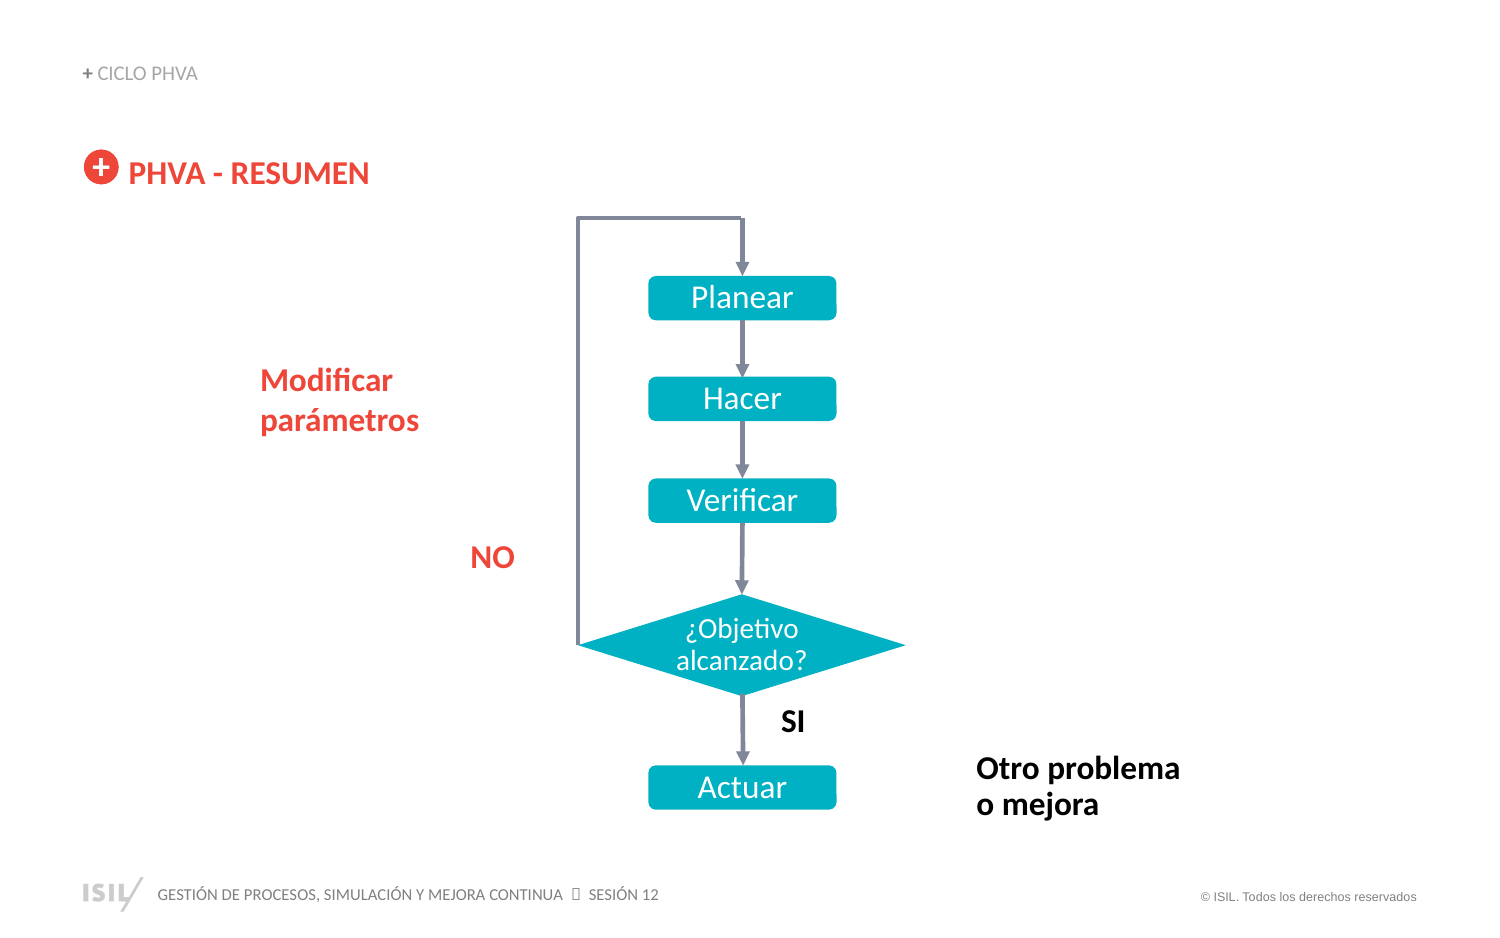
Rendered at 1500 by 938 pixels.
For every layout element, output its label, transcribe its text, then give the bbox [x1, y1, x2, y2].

text_box Planear [751, 272, 840, 324]
text_box Otro problema o mejora [961, 743, 1215, 831]
text_box NO [455, 532, 557, 584]
picture [94, 160, 108, 175]
text_box ¿Objetivo alcanzado? [599, 593, 909, 699]
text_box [579, 220, 741, 645]
text_box + CICLO PHVA [82, 62, 482, 85]
text_box Hacer [751, 373, 840, 425]
text_box Verificar [751, 475, 840, 526]
text_box PHVA - RESUMEN [128, 150, 742, 191]
text_box SI [766, 696, 867, 748]
text_box Modificar parámetros [245, 350, 493, 446]
text_box Actuar [645, 762, 840, 813]
